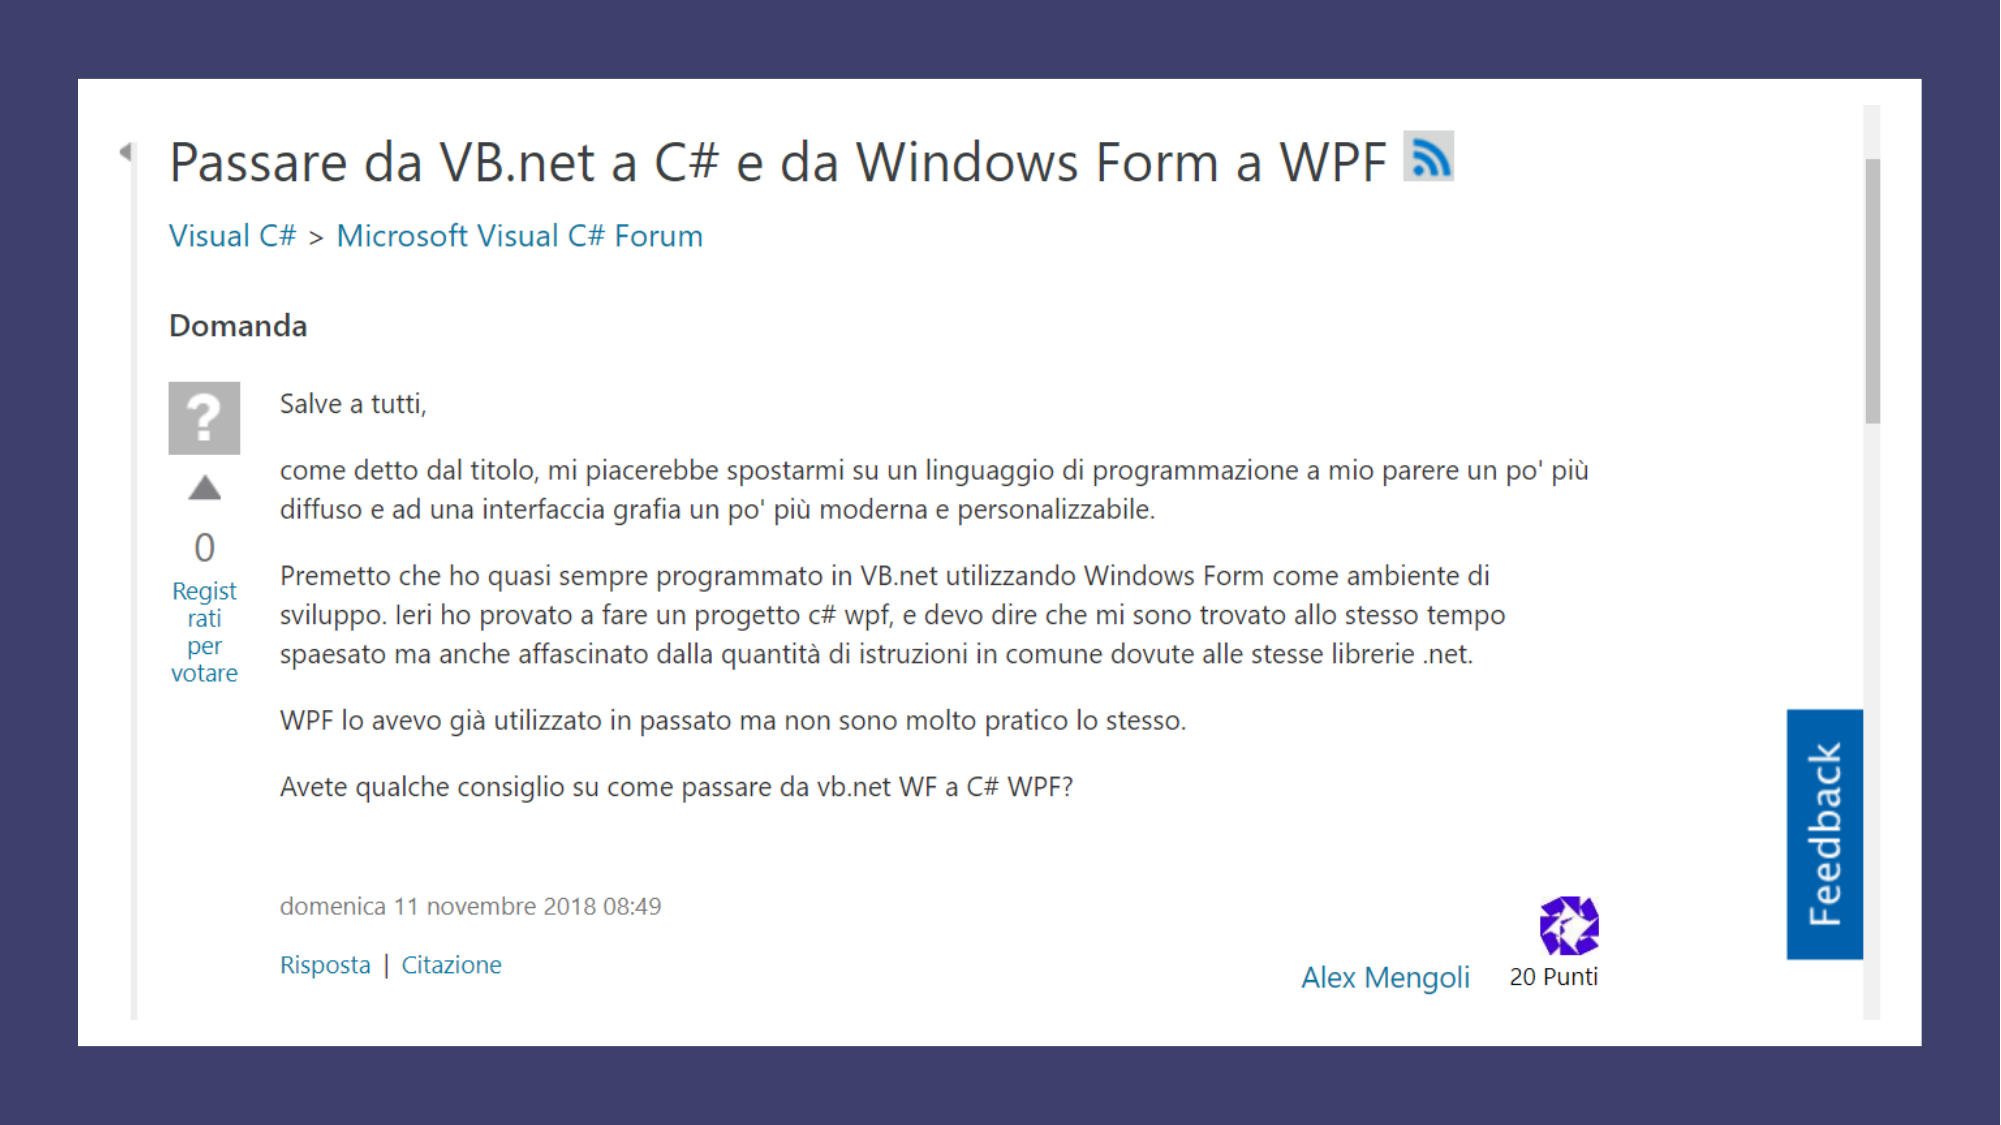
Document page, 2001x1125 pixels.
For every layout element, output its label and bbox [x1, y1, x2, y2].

text_box [0, 0, 2000, 1125]
list [119, 105, 1881, 1020]
text_box [77, 78, 1923, 1047]
